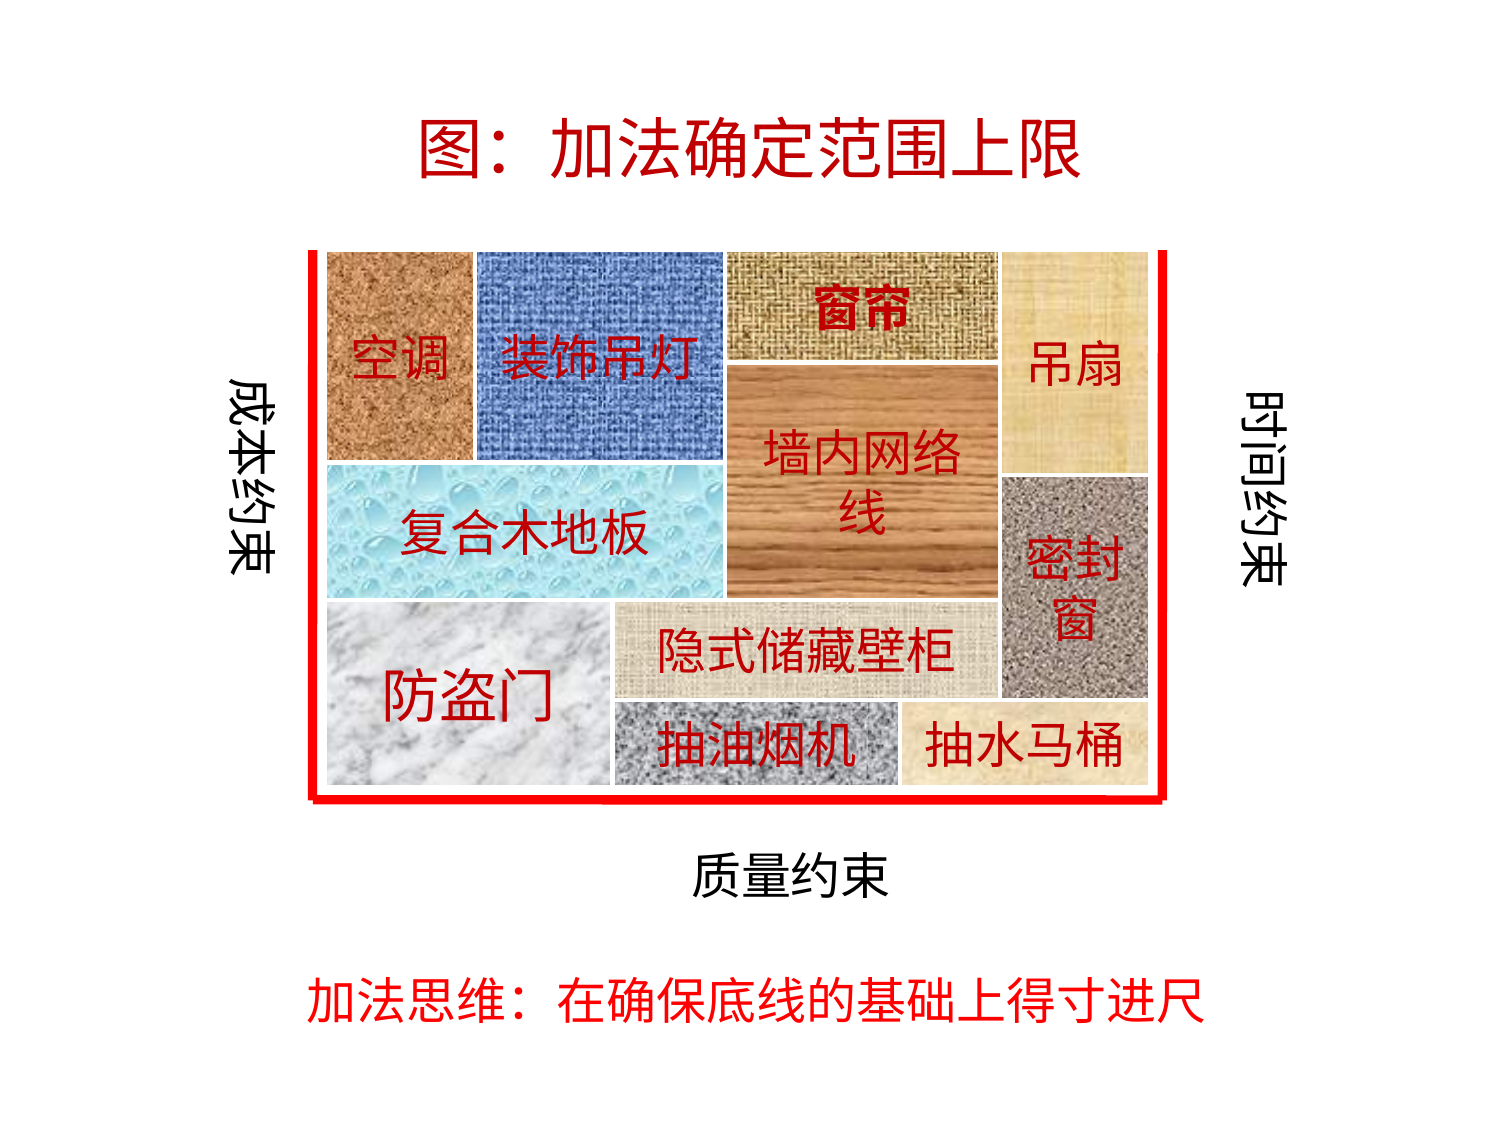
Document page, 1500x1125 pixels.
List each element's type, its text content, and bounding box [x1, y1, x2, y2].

text_box 图：加法确定范围上限 [401, 99, 1099, 195]
text_box 抽水马桶 [898, 702, 1150, 788]
text_box 吊扇 [998, 248, 1152, 477]
text_box 密封窗 [998, 477, 1150, 702]
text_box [312, 799, 1163, 914]
text_box 窗帘 [723, 248, 998, 365]
text_box 复合木地板 [341, 464, 723, 602]
text_box 空调 [327, 248, 473, 464]
text_box 装饰吊灯 [473, 248, 727, 464]
text_box 加法思维：在确保底线的基础上得寸进尺 [292, 962, 1222, 1038]
text_box 抽油烟机 [610, 702, 898, 788]
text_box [199, 249, 314, 801]
text_box 隐式储藏壁柜 [610, 602, 998, 702]
text_box 防盗门 [341, 602, 610, 788]
text_box 墙内网络线 [723, 365, 1002, 602]
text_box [1161, 249, 1304, 801]
